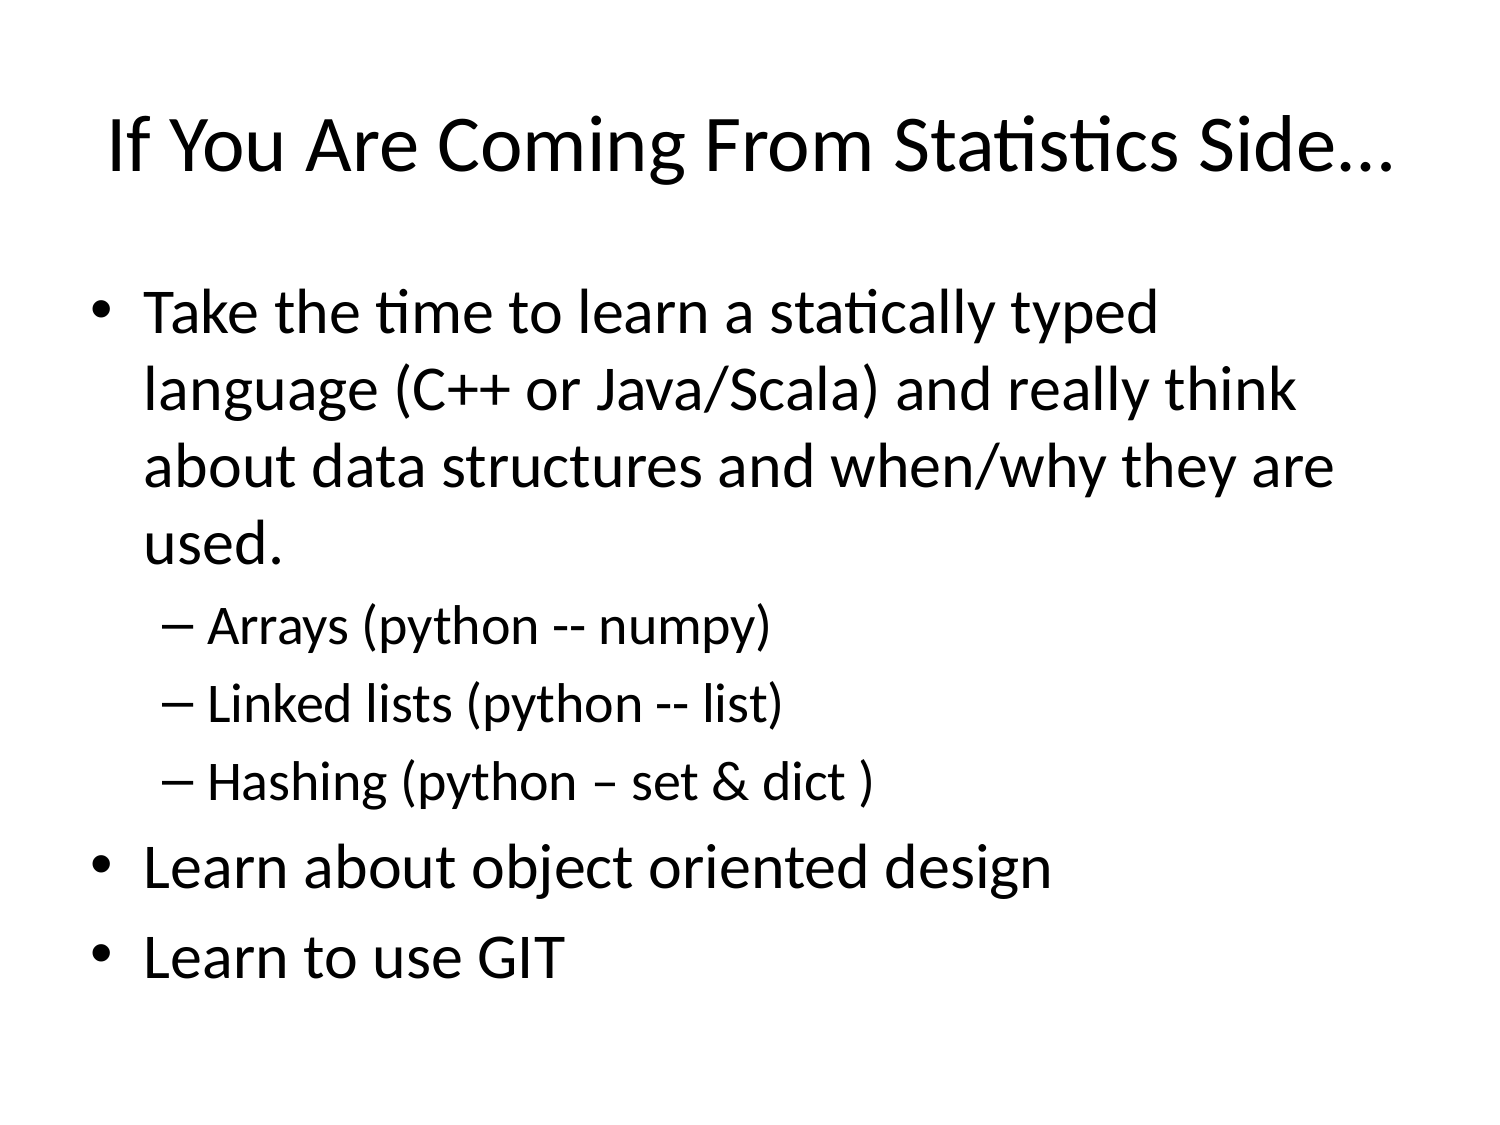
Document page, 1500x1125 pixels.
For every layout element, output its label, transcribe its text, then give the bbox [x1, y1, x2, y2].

list Take the time to learn a statically typed language (C++ or Java/Scala) and really think about data structures and when/why they are used. Arrays (python -- numpy) Linked lists (python -- list) Hashing (python – set & dict ) Learn about object oriented design Learn to use GIT [75, 262, 1425, 1005]
title If You Are Coming From Statistics Side… [75, 45, 1425, 233]
